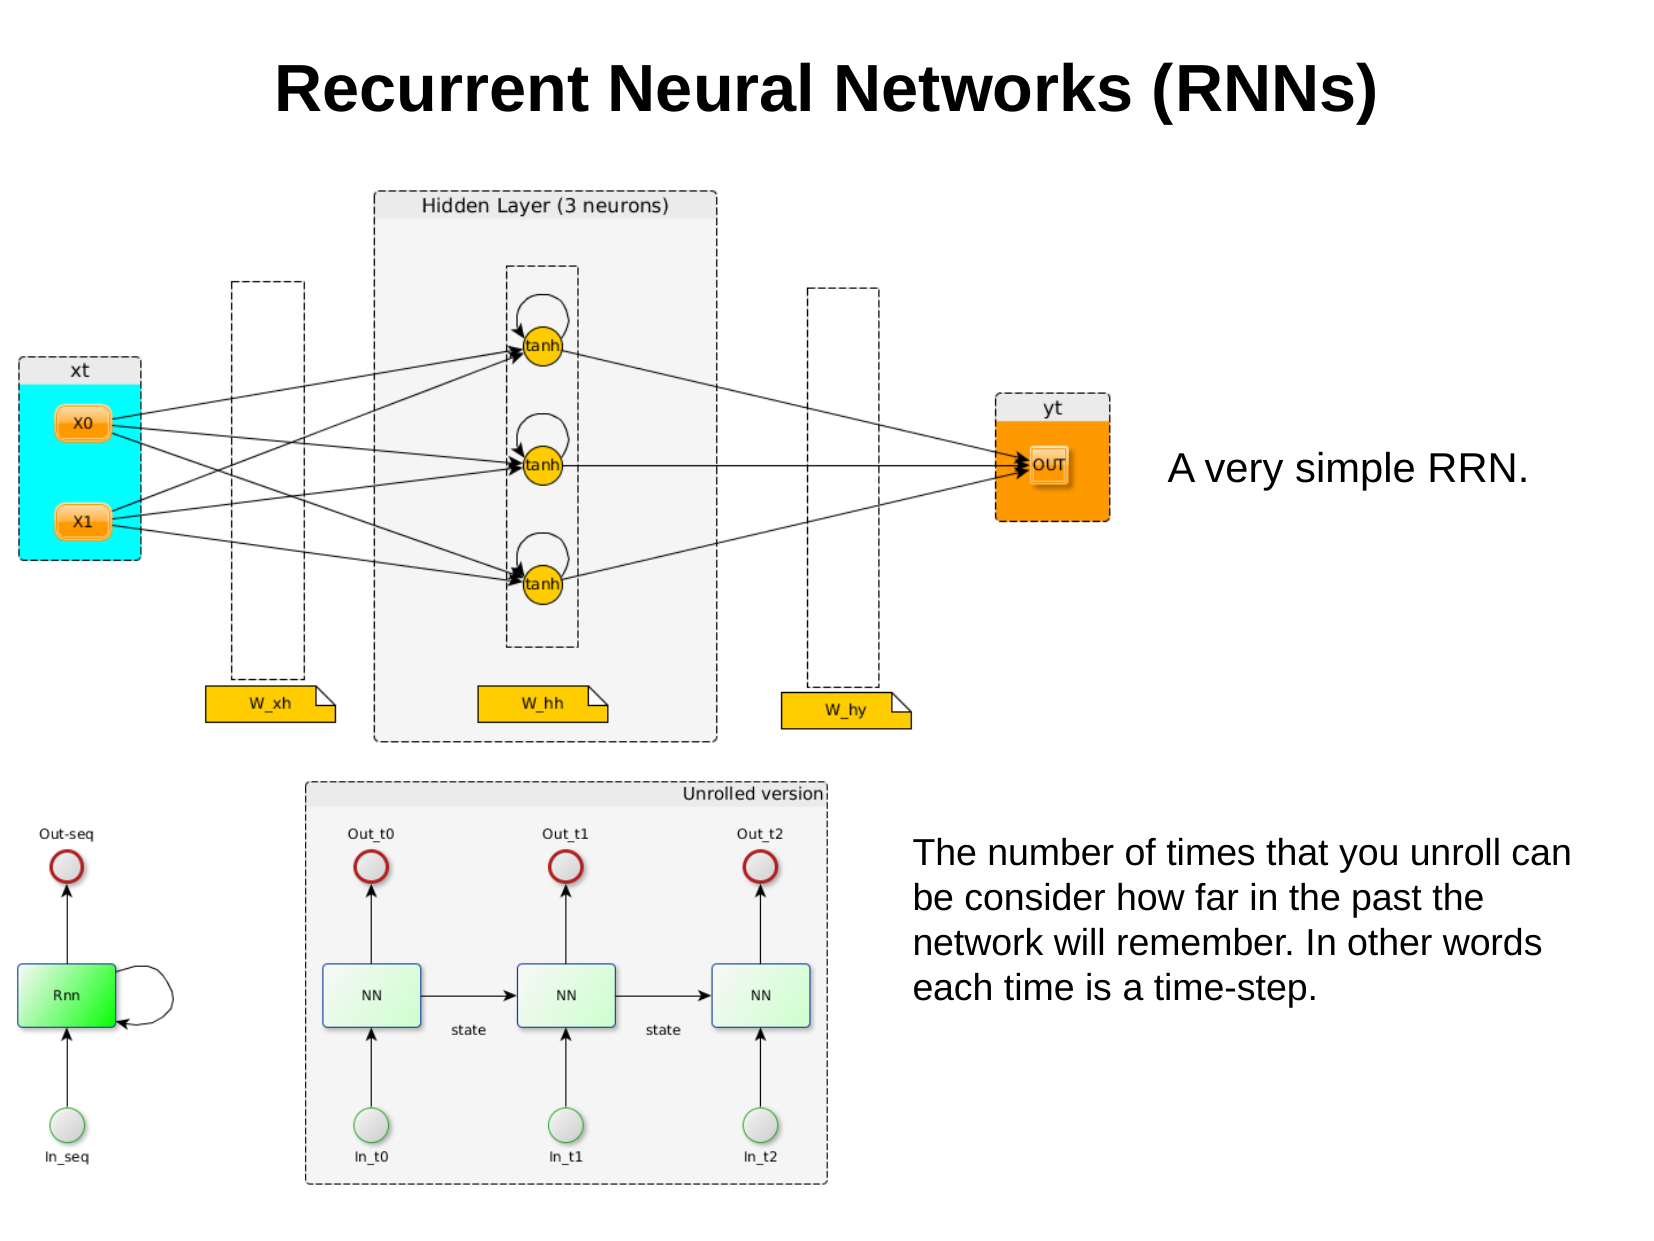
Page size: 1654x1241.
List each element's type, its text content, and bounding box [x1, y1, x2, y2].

picture [0, 764, 844, 1203]
text_box Recurrent Neural Networks (RNNs) [82, 29, 1571, 140]
text_box The number of times that you unroll can be consider how far in the past the network will remember. In other words each time is a time-step. [897, 820, 1626, 1016]
picture [0, 170, 1130, 763]
text_box A very simple RRN. [1152, 433, 1571, 499]
